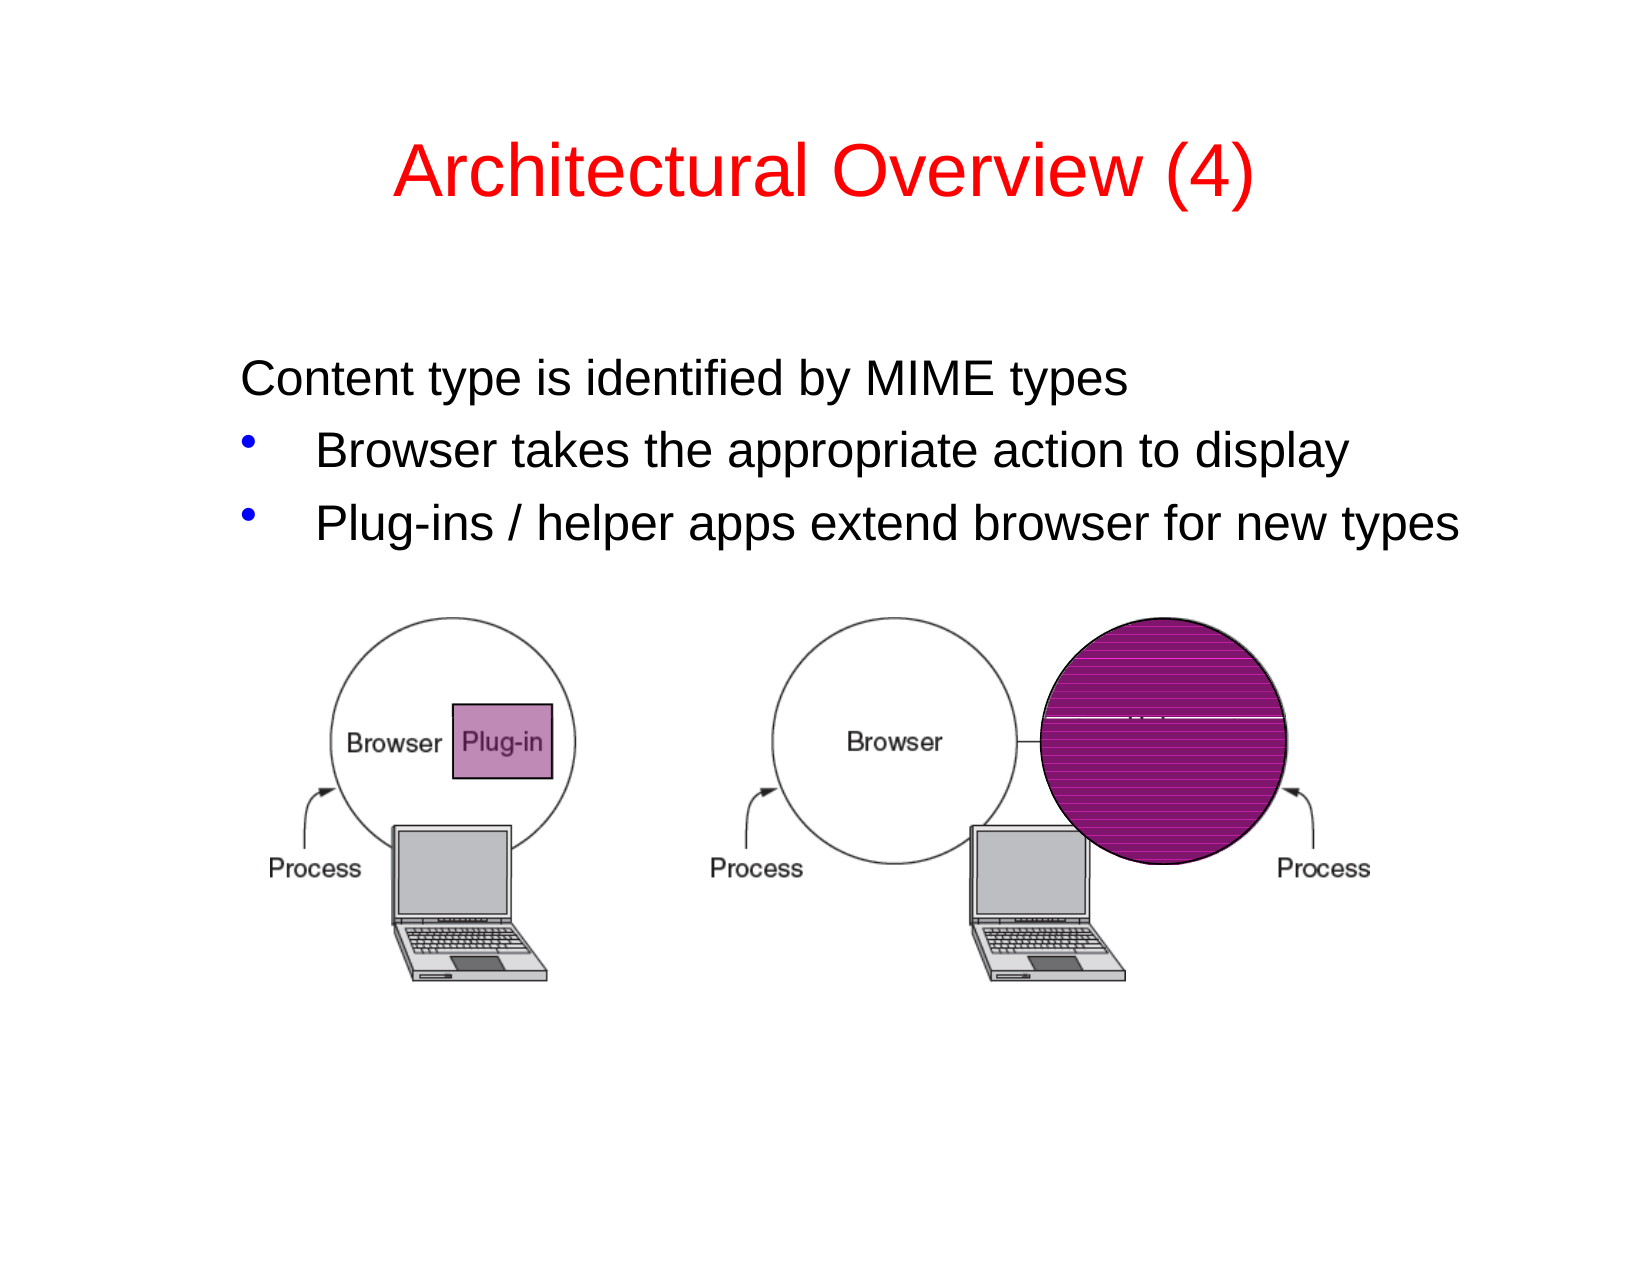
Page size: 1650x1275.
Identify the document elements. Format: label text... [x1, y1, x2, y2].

text_box [74, 396, 1575, 557]
title Architectural Overview (4) [391, 119, 1259, 330]
text_box Content type is identified by MIME types Browser takes the appropriate action to display Plug-ins / helper apps extend browser for new types [237, 330, 1468, 551]
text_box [270, 617, 1370, 983]
